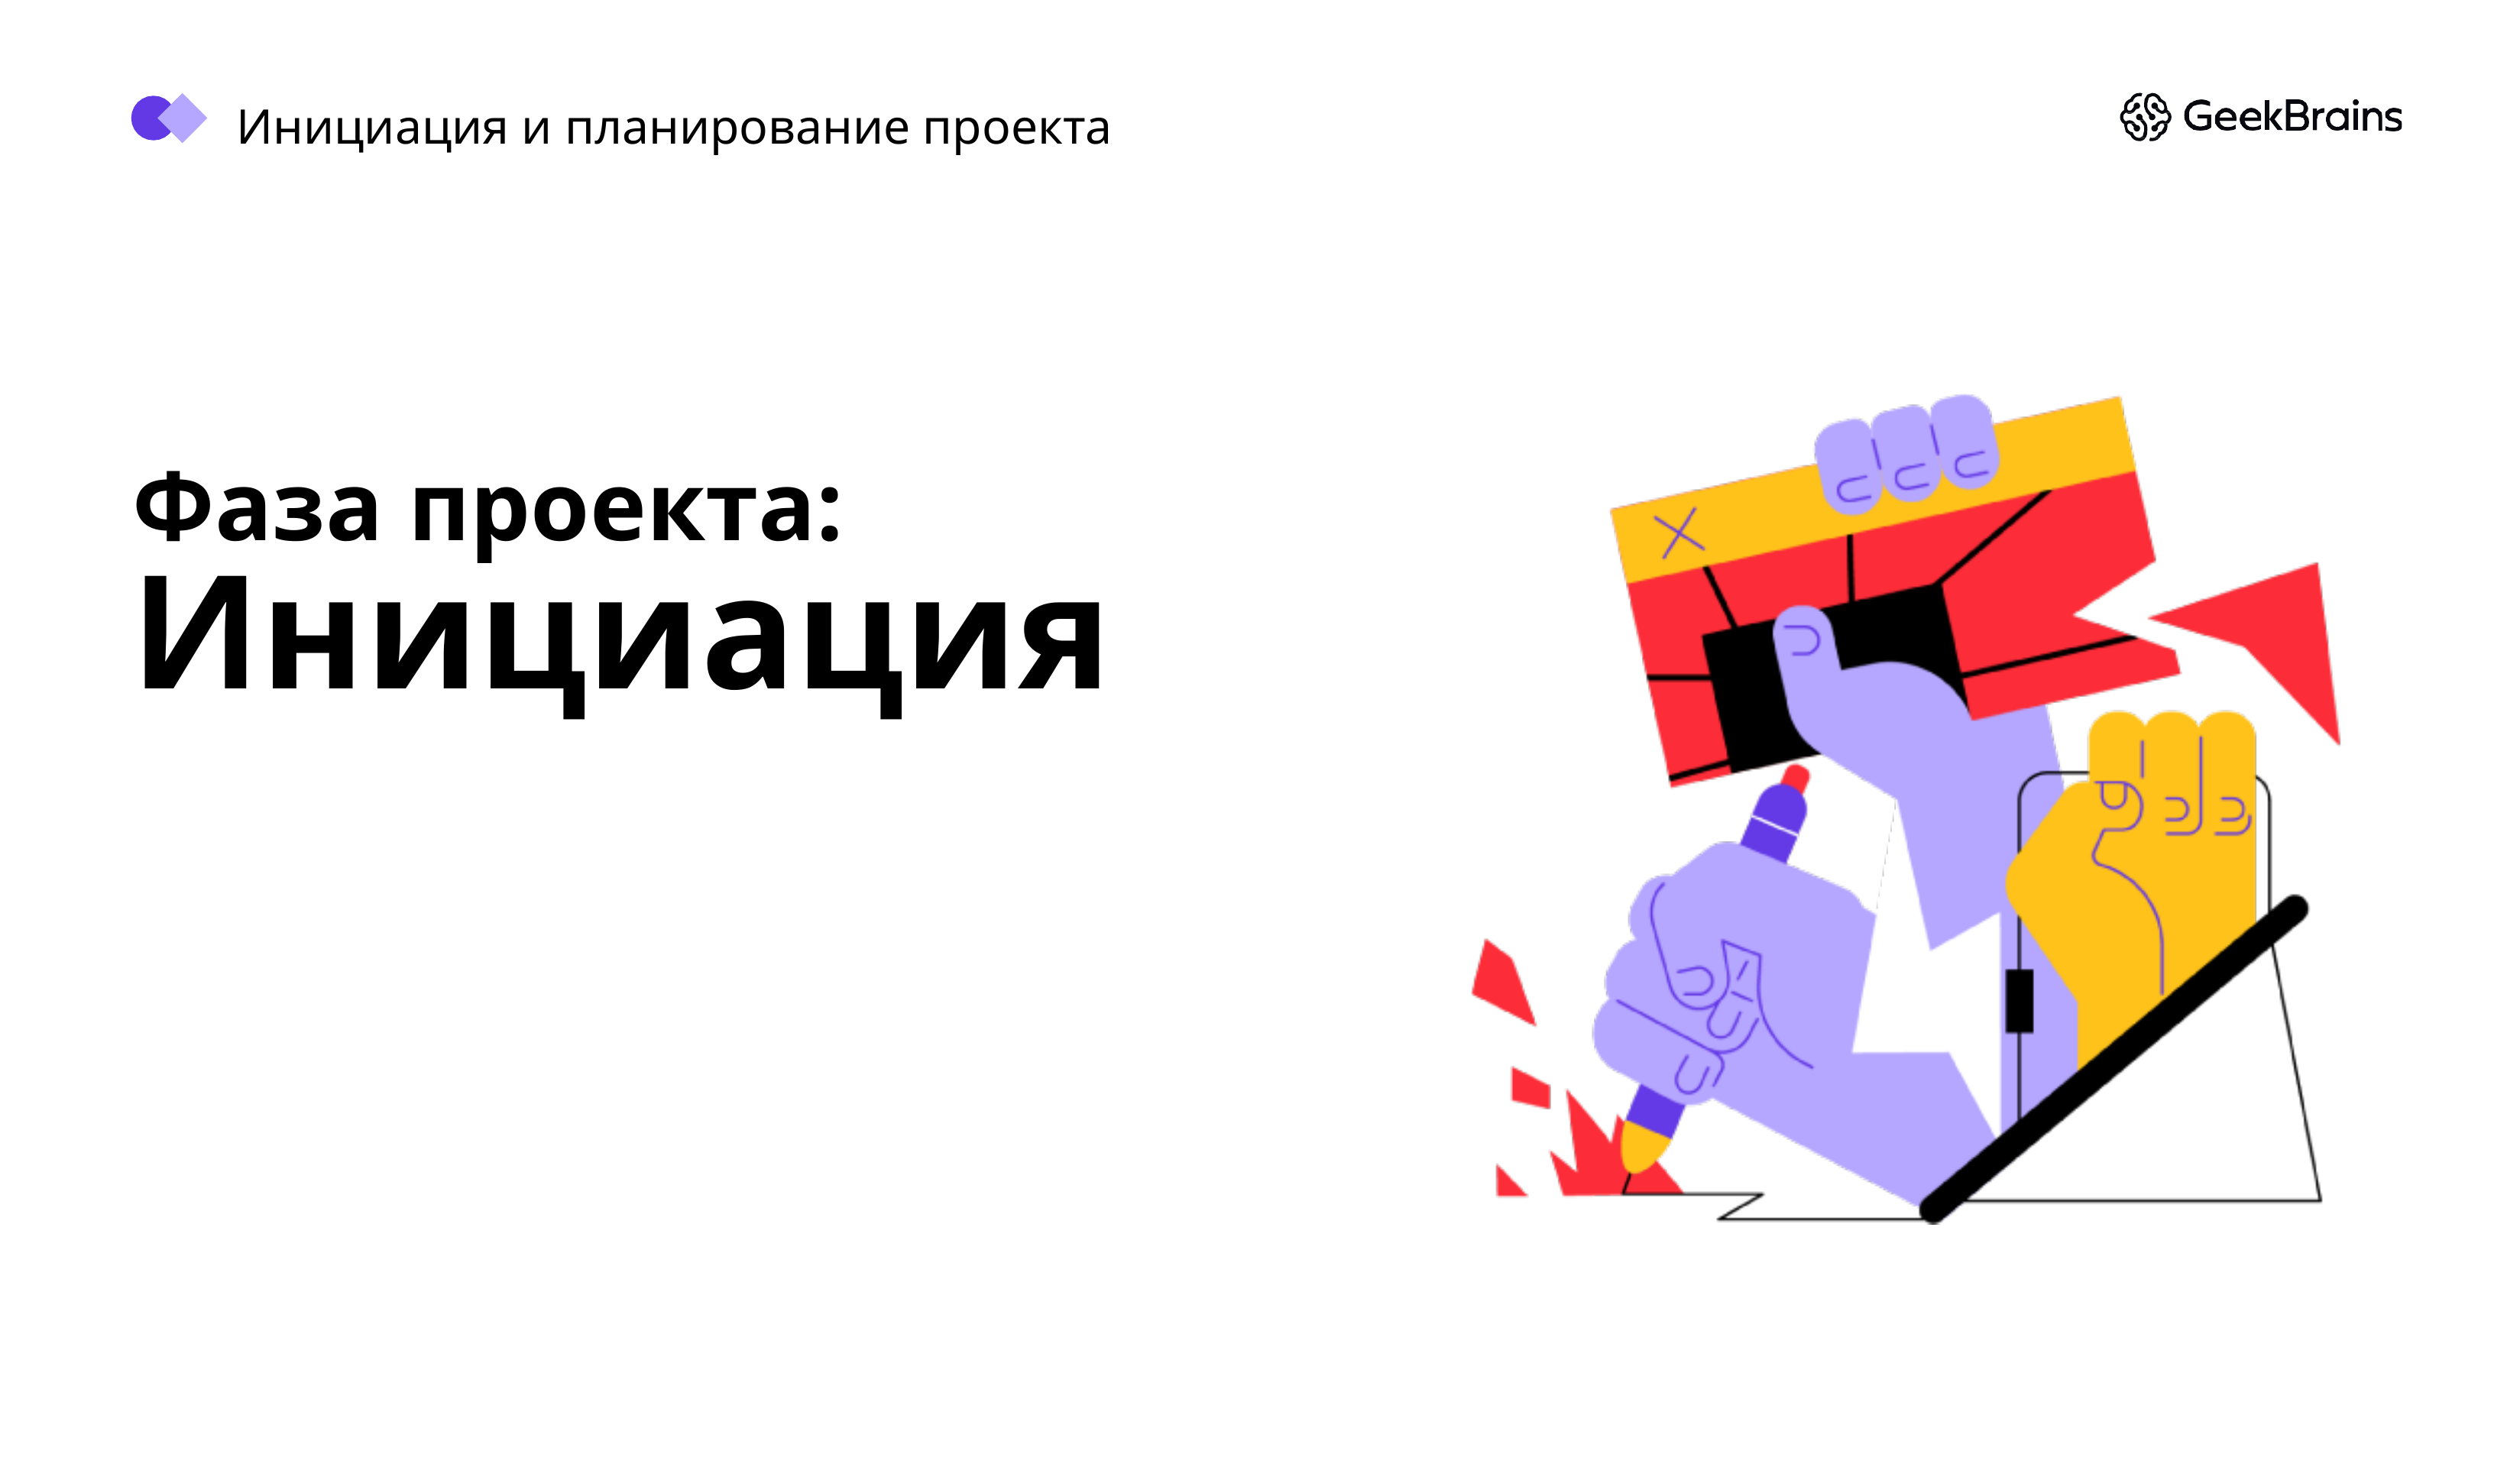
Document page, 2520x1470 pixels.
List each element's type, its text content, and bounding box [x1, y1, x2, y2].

text_box Инициация и планирование проекта [225, 71, 1521, 178]
text_box [131, 96, 171, 141]
picture [1471, 393, 2343, 1225]
title Фаза проекта: Инициация [131, 451, 1292, 698]
text_box [157, 92, 208, 144]
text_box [2120, 92, 2402, 141]
